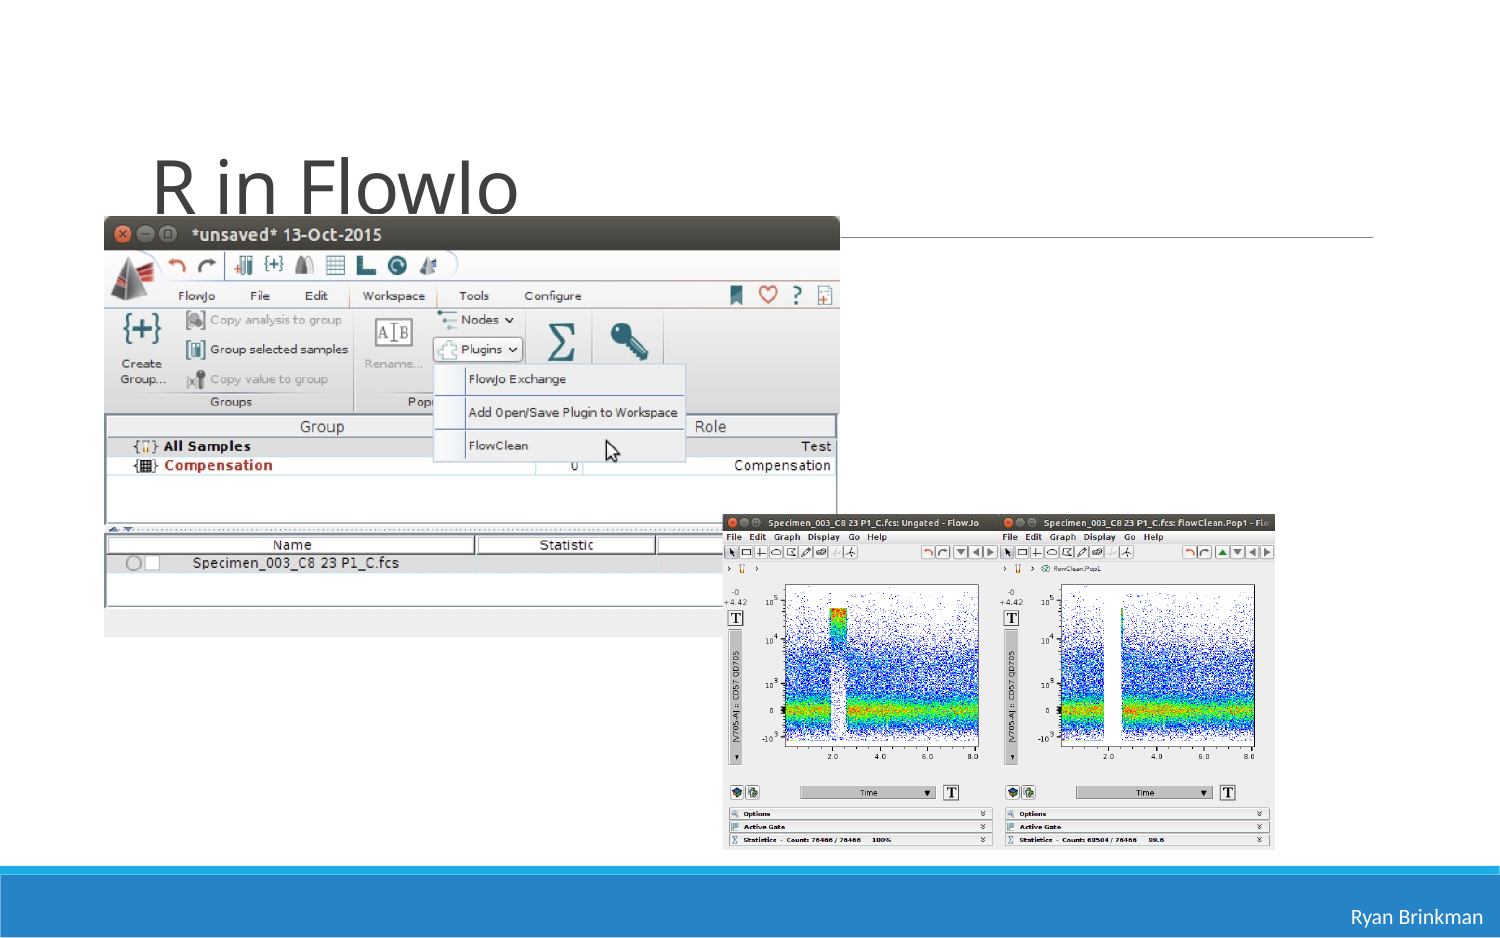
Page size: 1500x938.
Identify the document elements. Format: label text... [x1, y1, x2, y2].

text_box [722, 514, 1275, 850]
title R in FlowJo [135, 39, 1373, 238]
text_box Ryan Brinkman [1335, 895, 1499, 937]
text_box [103, 214, 841, 637]
